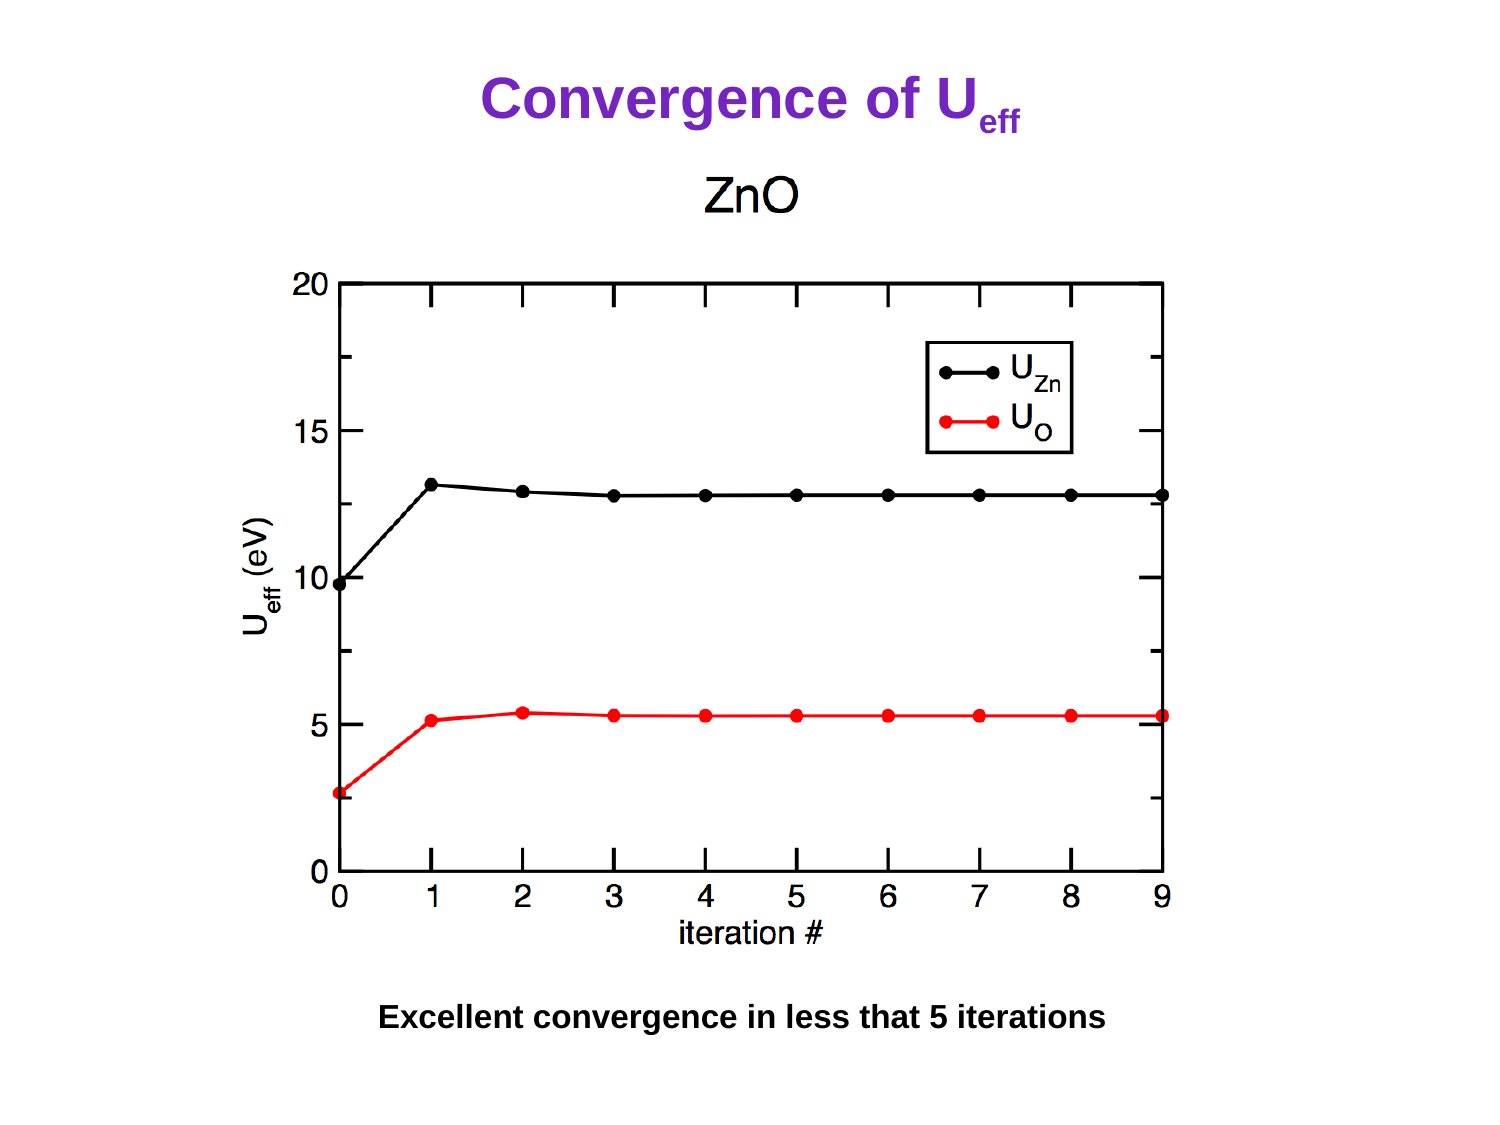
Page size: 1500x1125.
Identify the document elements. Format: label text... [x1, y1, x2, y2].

text_box Excellent convergence in less that 5 iterations [370, 988, 1116, 1043]
title Convergence of Ueff [111, 49, 1388, 151]
picture [203, 144, 1251, 988]
